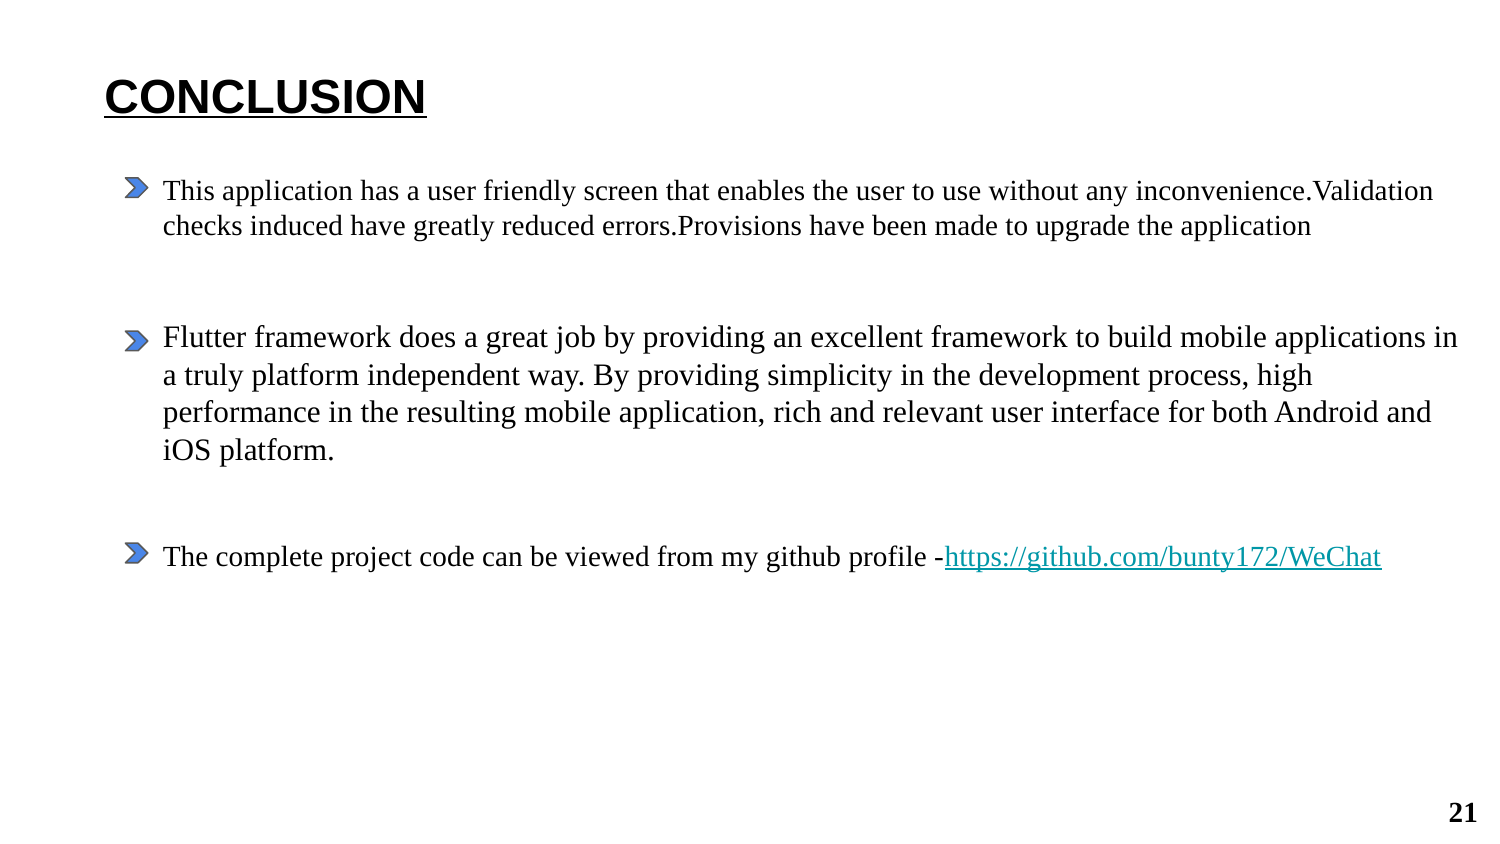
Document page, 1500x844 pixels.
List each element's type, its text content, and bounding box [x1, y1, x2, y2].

text_box 21 [1433, 778, 1500, 843]
text_box Flutter framework does a great job by providing an excellent framework to build mobile applications in a truly platform independent way. By providing simplicity in the development process, high performance in the resulting mobile application, rich and relevant user interface for both Android and iOS platform. [147, 301, 1486, 482]
text_box This application has a user friendly screen that enables the user to use without any inconvenience.Validation checks induced have greatly reduced errors.Provisions have been made to upgrade the application [147, 156, 1486, 257]
text_box CONCLUSION [89, 50, 893, 138]
text_box [125, 543, 148, 563]
text_box The complete project code can be viewed from my github profile -https://github.com/bunty172/WeChat [147, 522, 1500, 623]
text_box [125, 331, 148, 351]
text_box [125, 177, 148, 198]
